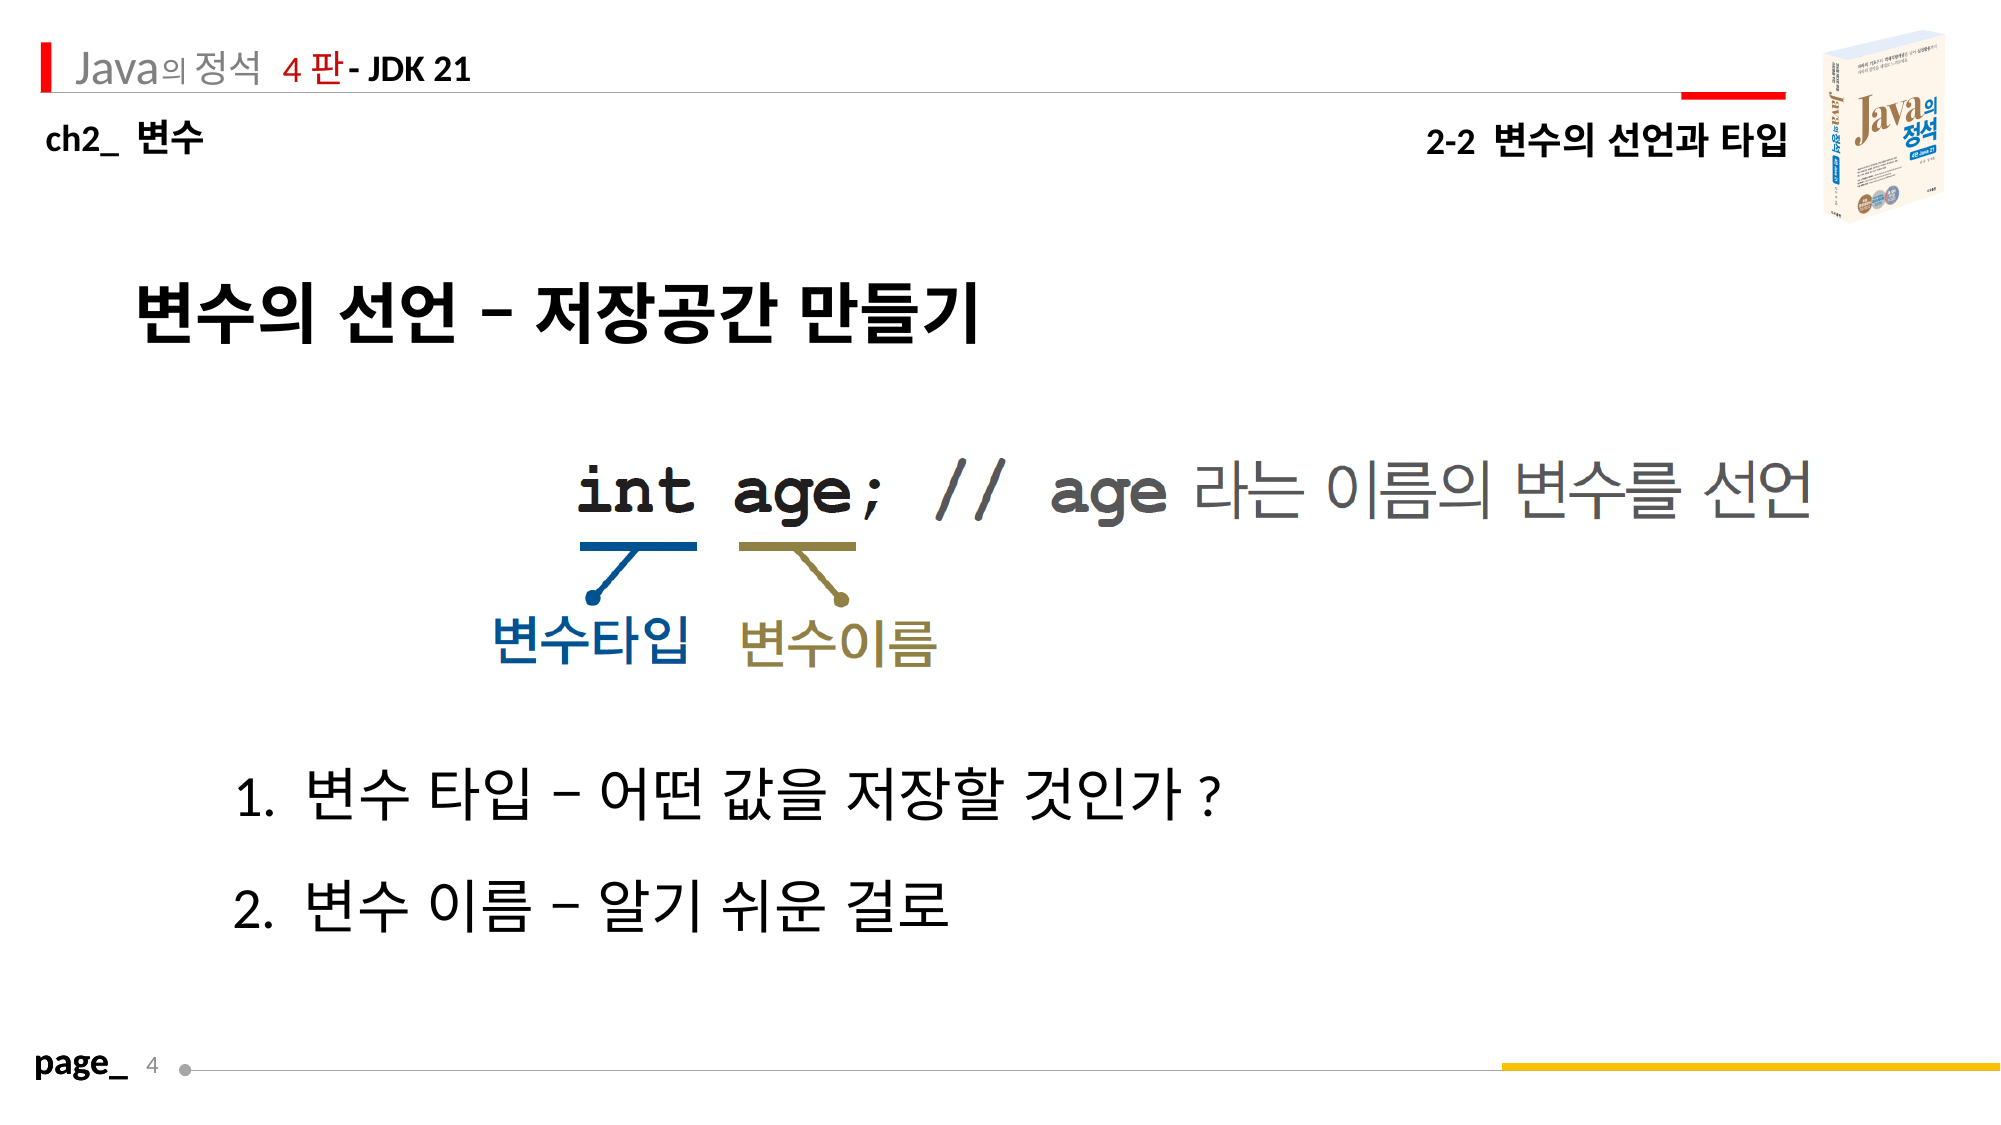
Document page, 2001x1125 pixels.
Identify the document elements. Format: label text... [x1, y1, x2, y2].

text_box 2. 변수 이름 – 알기 쉬운 걸로 [217, 862, 1399, 948]
text_box 변수의 선언 – 저장공간 만들기 [119, 264, 1061, 359]
slide_number 4 [106, 1033, 174, 1094]
picture [479, 442, 1833, 675]
text_box 1. 변수 타입 – 어떤 값을 저장할 것인가? [218, 750, 1400, 836]
text_box page_ [19, 1030, 145, 1090]
picture [1819, 26, 1950, 228]
text_box 2-2 변수의 선언과 타입 [1153, 109, 1805, 169]
